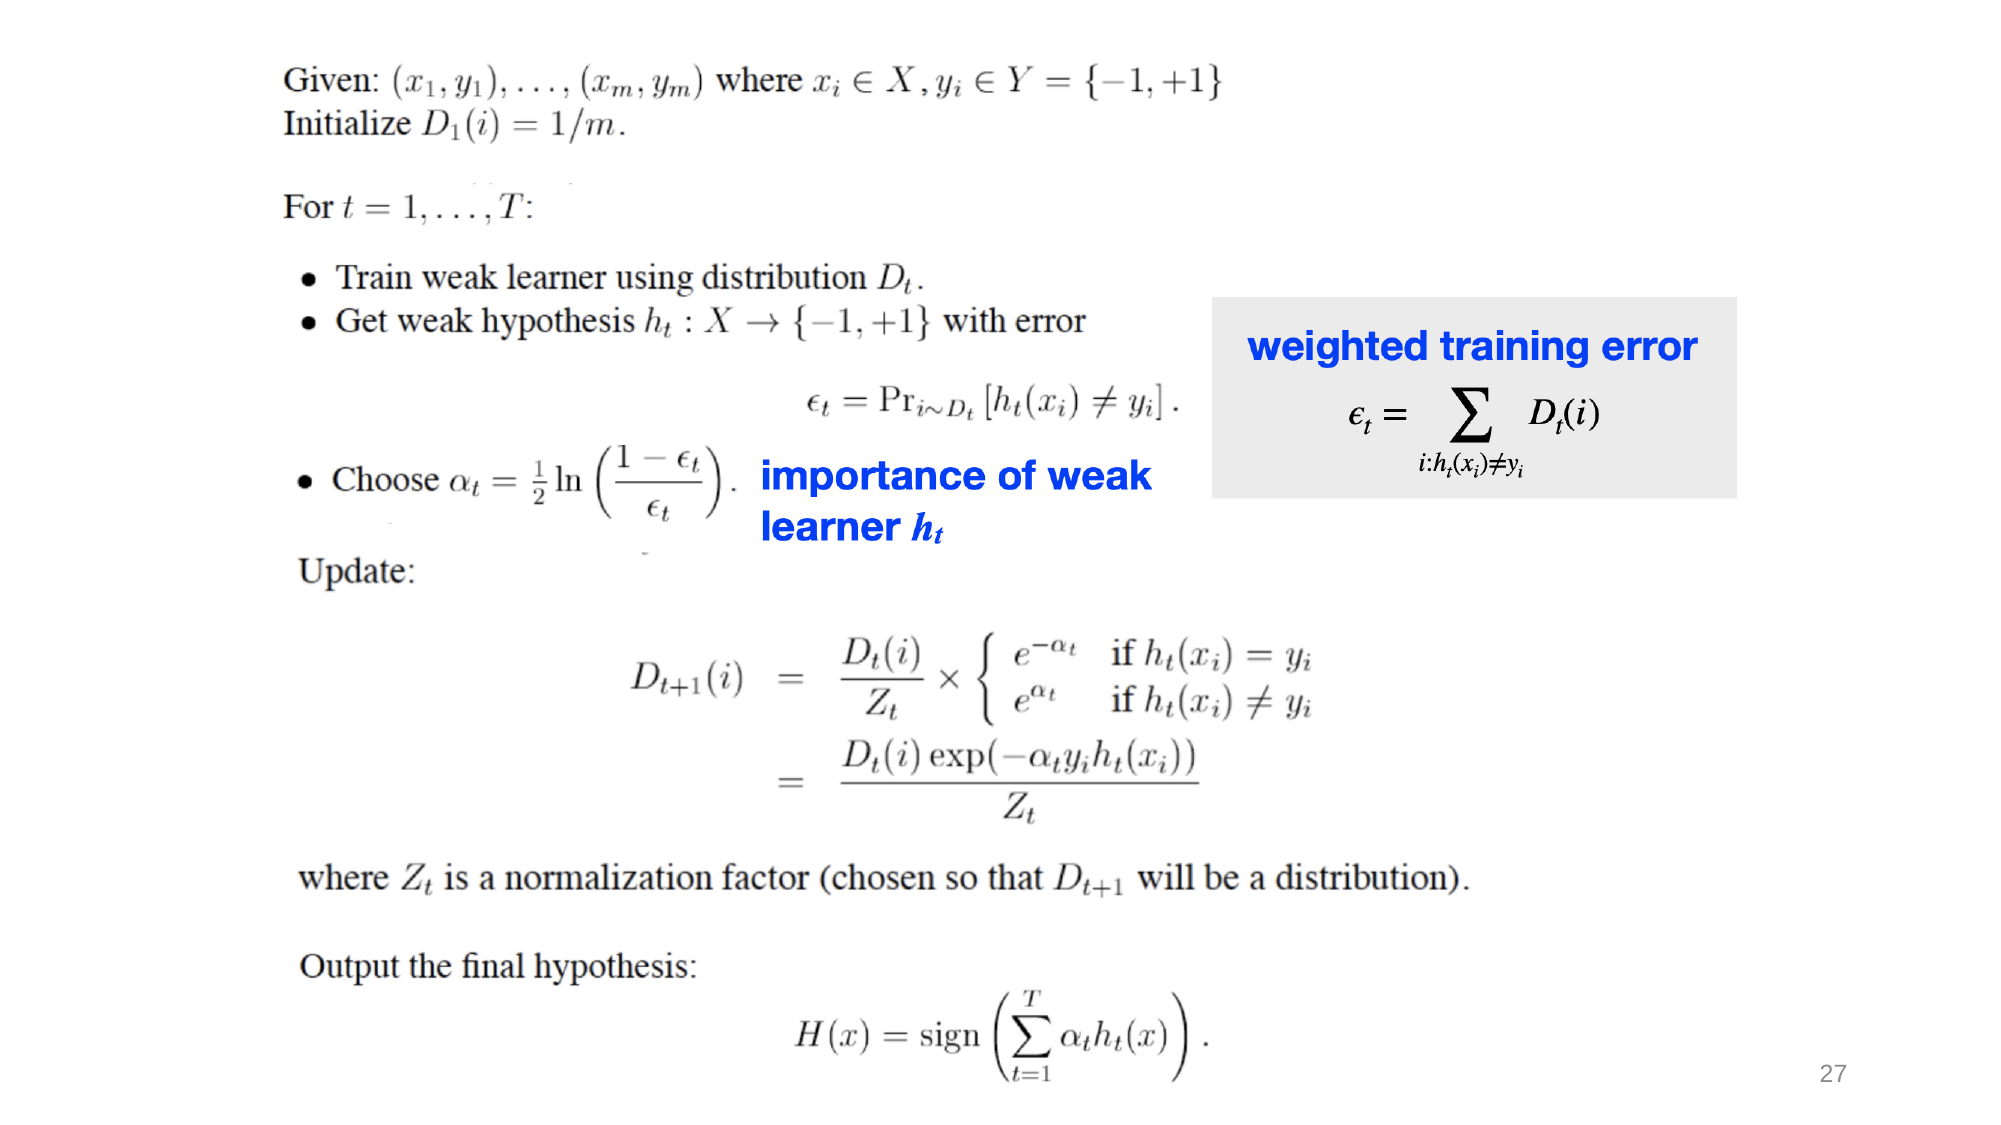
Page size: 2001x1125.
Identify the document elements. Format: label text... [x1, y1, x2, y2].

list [255, 33, 1745, 1092]
slide_number 27 [1412, 1042, 1863, 1103]
